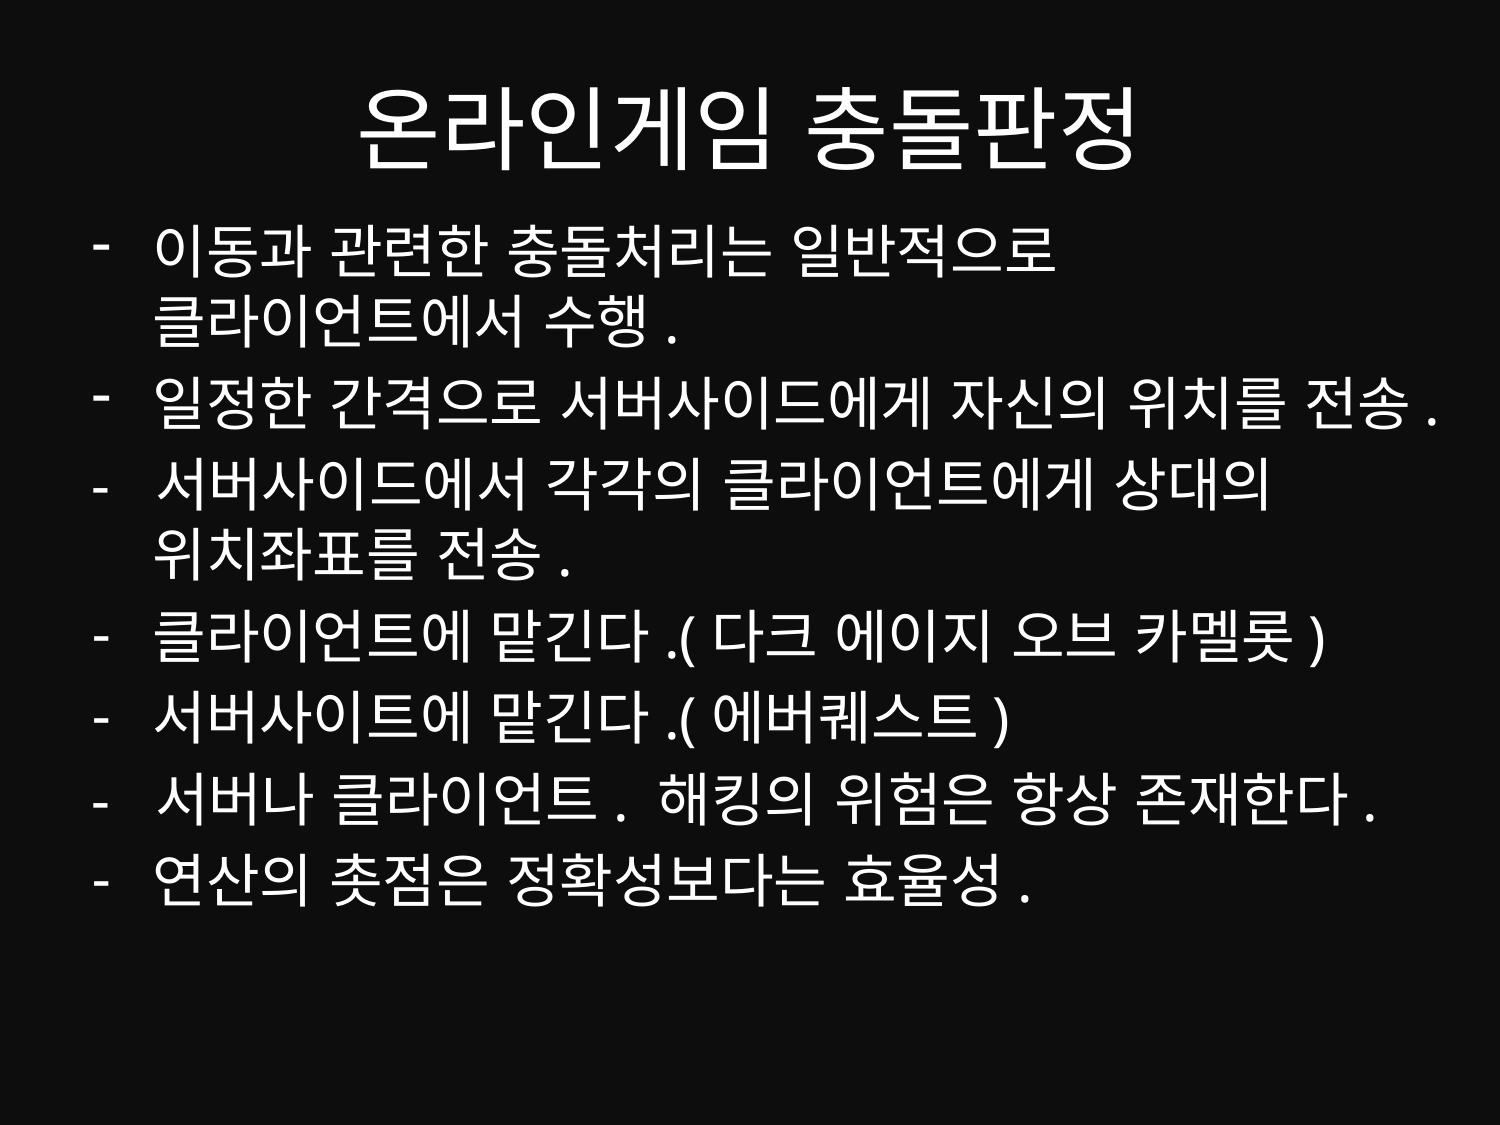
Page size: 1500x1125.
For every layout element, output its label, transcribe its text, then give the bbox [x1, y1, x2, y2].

list 이동과 관련한 충돌처리는 일반적으로 클라이언트에서 수행. 일정한 간격으로 서버사이드에게 자신의 위치를 전송. - 서버사이드에서 각각의 클라이언트에게 상대의 위치좌표를 전송. 클라이언트에 맡긴다.(다크 에이지 오브 카멜롯) 서버사이트에 맡긴다.(에버퀘스트) - 서버나 클라이언트. 해킹의 위험은 항상 존재한다. 연산의 촛점은 정확성보다는 효율성. [76, 208, 1427, 976]
title 온라인게임 충돌판정 [75, 45, 1425, 209]
